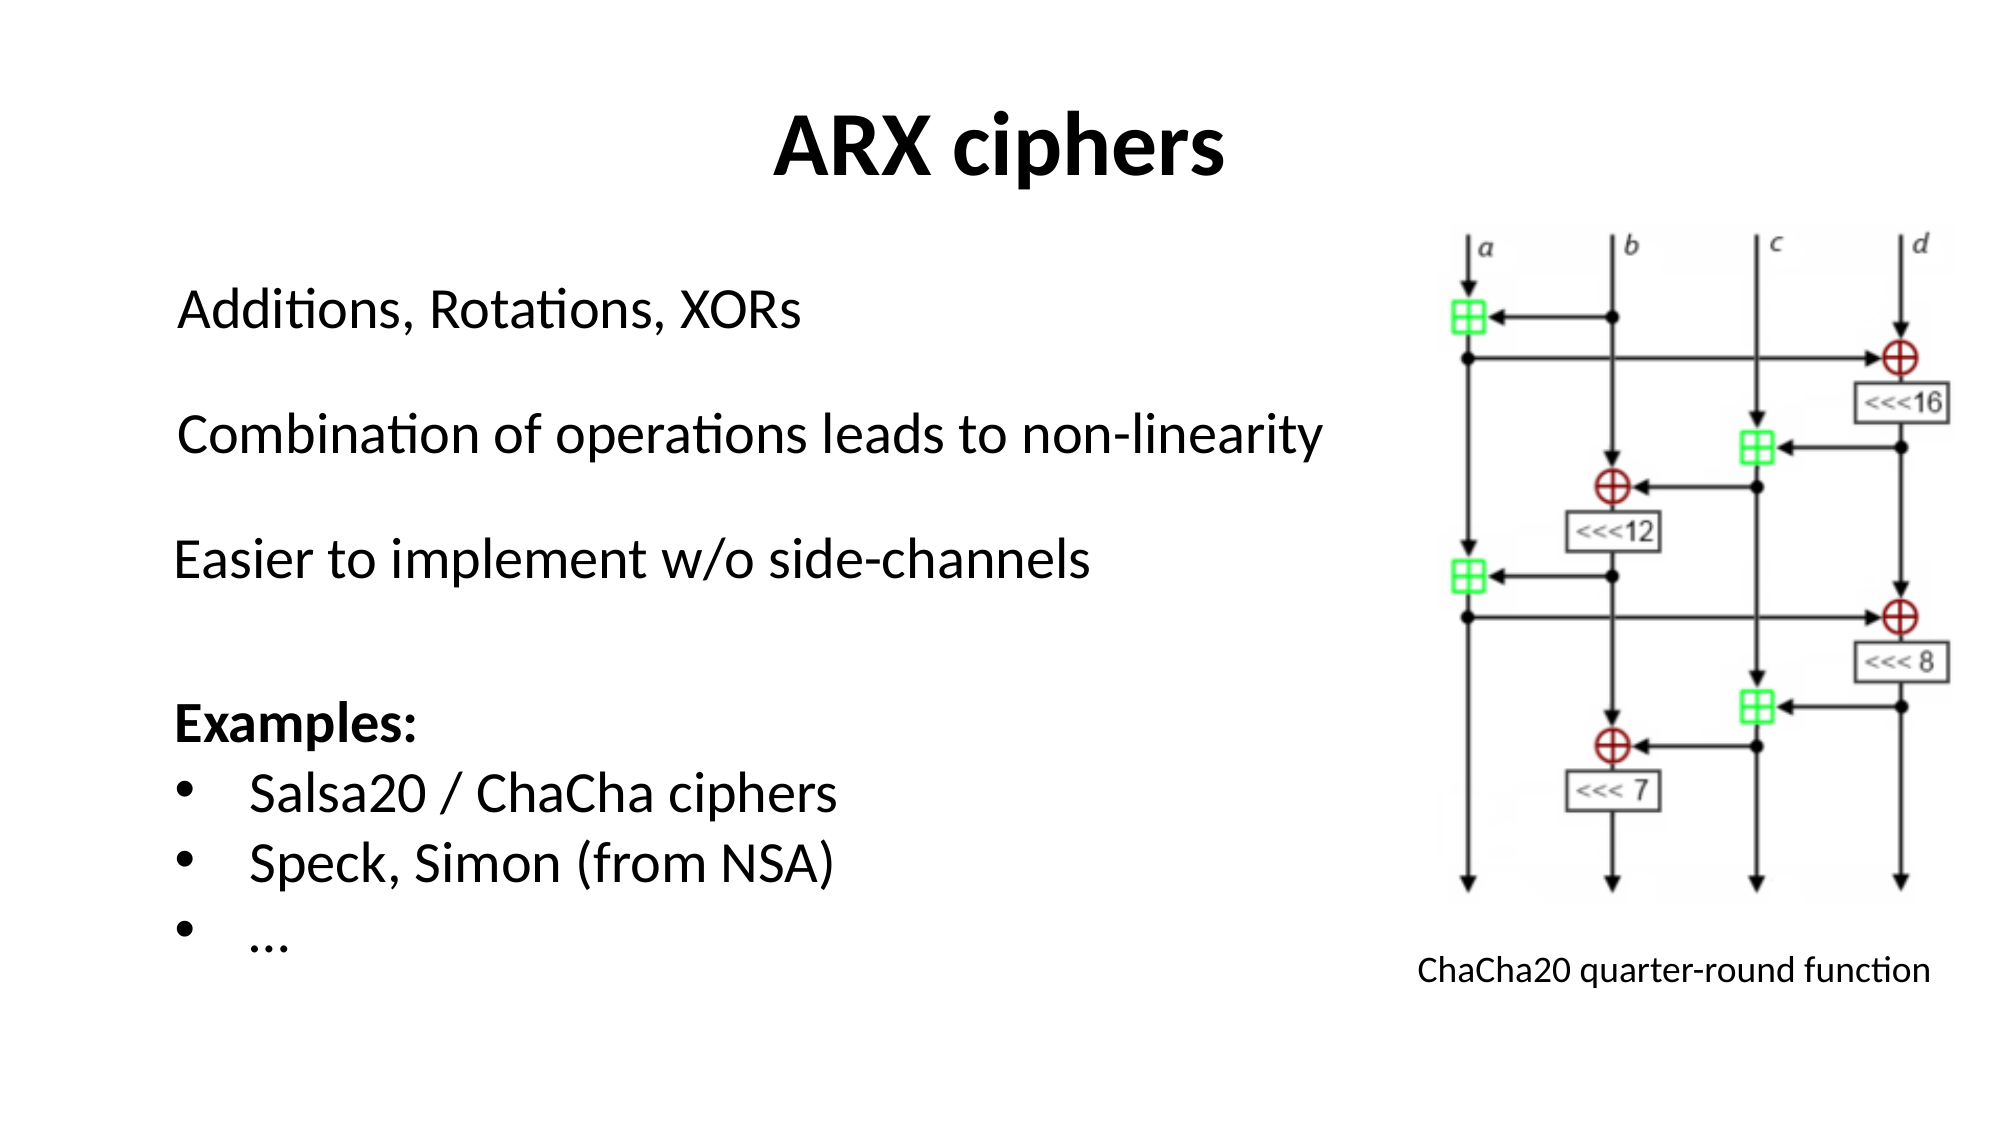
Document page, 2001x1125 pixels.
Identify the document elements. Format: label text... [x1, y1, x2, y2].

text_box Easier to implement w/o side-channels [159, 512, 1348, 598]
text_box Additions, Rotations, XORs [162, 262, 1352, 348]
text_box Combination of operations leads to non-linearity [162, 387, 1352, 473]
text_box ChaCha20 quarter-round function [1403, 937, 1947, 998]
text_box Examples: Salsa20 / ChaCha ciphers Speck, Simon (from NSA) … [159, 676, 1349, 972]
picture [1437, 212, 1959, 909]
title ARX ciphers [99, 45, 1900, 233]
